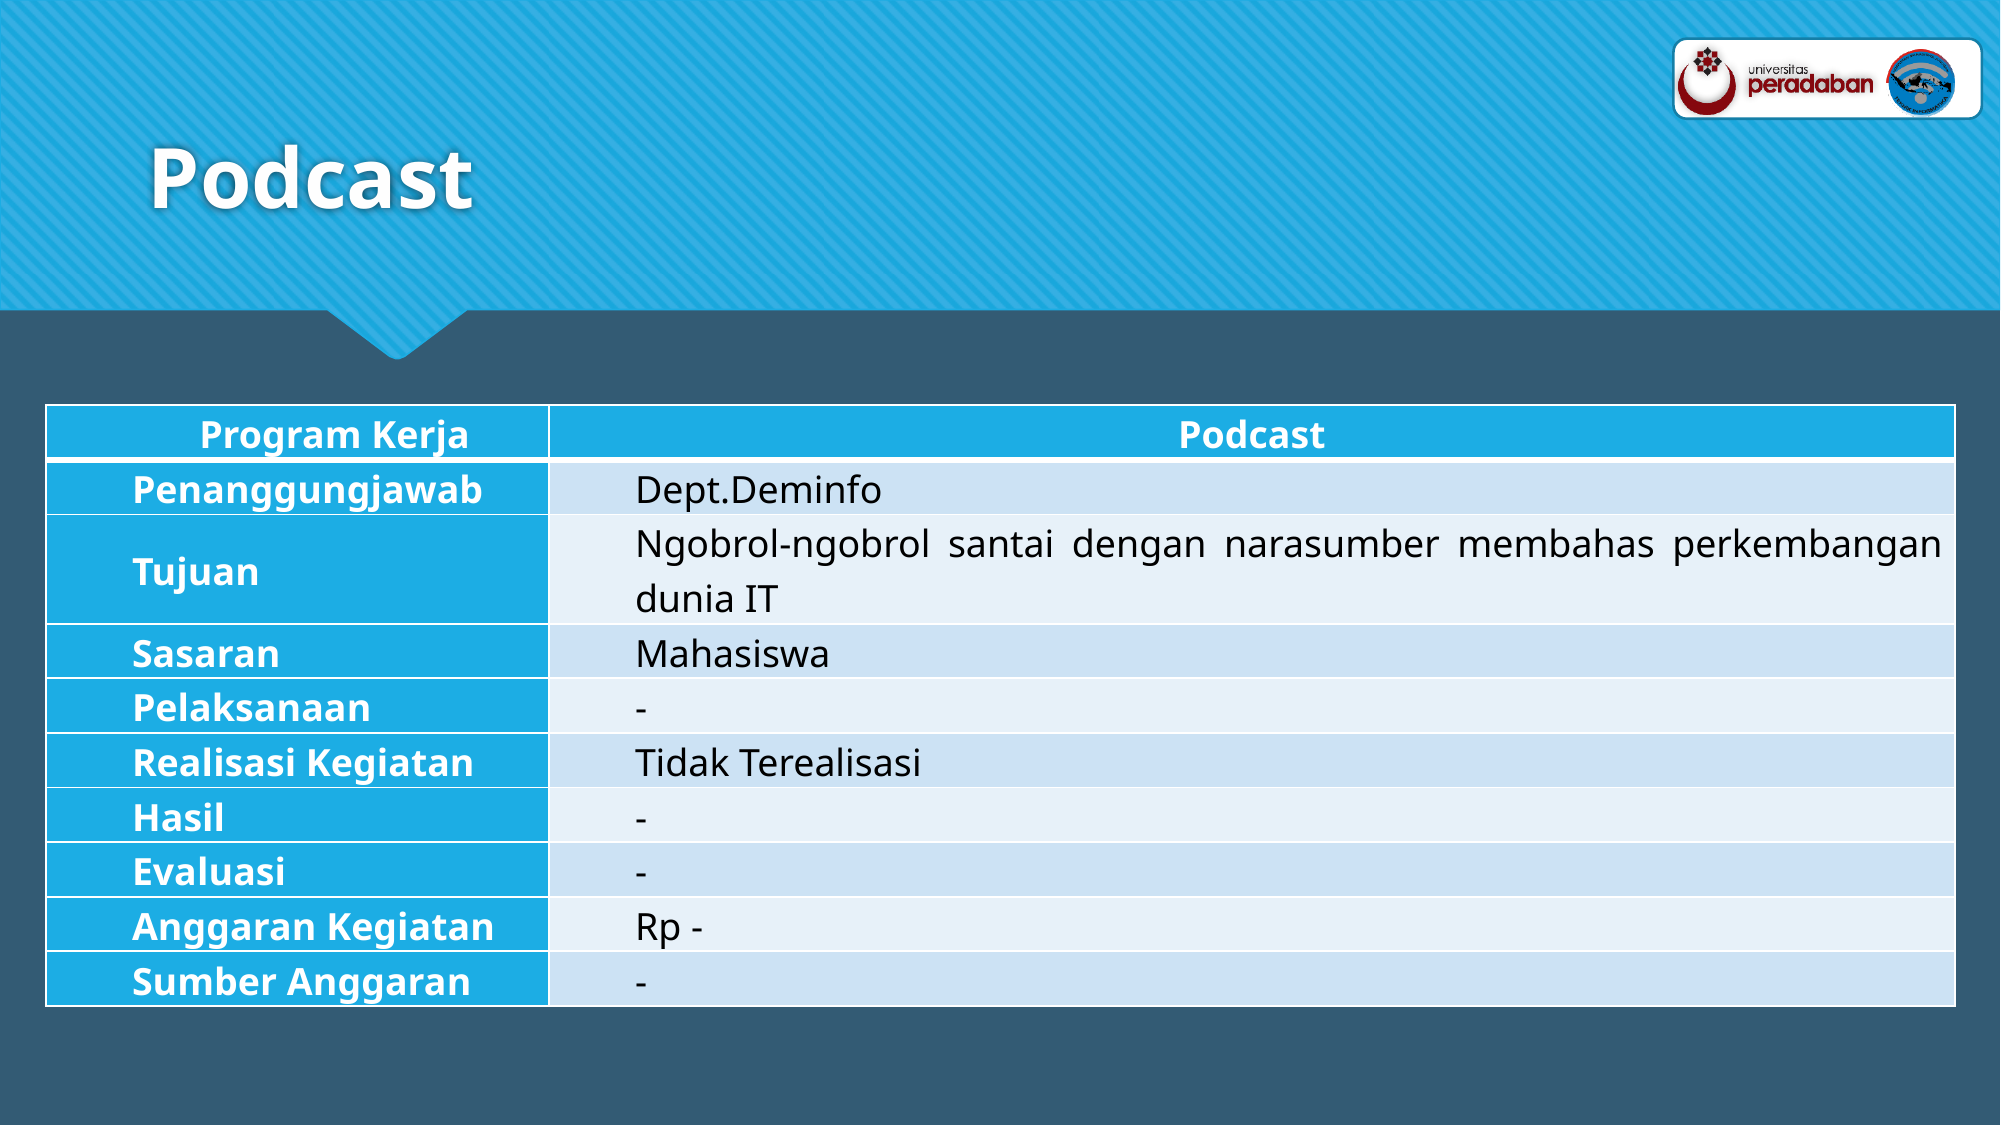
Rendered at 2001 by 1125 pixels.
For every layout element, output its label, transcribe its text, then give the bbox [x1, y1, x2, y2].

table_cell Rp - [550, 898, 1954, 950]
table_header Podcast [550, 406, 1954, 457]
text_box [1672, 37, 1984, 121]
table_cell Sasaran [47, 625, 548, 677]
table_cell Realisasi Kegiatan [47, 734, 548, 787]
table_cell Hasil [47, 788, 548, 841]
table_cell - [550, 788, 1954, 841]
picture [1678, 47, 1878, 116]
table_cell Sumber Anggaran [47, 952, 548, 1005]
title Podcast [132, 73, 1868, 233]
table_header Program Kerja [47, 406, 548, 457]
table_cell - [550, 952, 1954, 1005]
table_cell Dept.Deminfo [550, 463, 1954, 514]
table_cell Anggaran Kegiatan [47, 898, 548, 950]
table_cell Mahasiswa [550, 625, 1954, 677]
picture [1886, 48, 1955, 117]
table_cell - [550, 843, 1954, 896]
table_cell - [550, 679, 1954, 732]
table_cell Ngobrol-ngobrol santai dengan narasumber membahas perkembangan dunia IT [550, 515, 1954, 623]
table_cell Evaluasi [47, 843, 548, 896]
table_cell Penanggungjawab [47, 463, 548, 514]
table_cell Tujuan [47, 515, 548, 623]
table_cell Pelaksanaan [47, 679, 548, 732]
table_cell Tidak Terealisasi [550, 734, 1954, 787]
